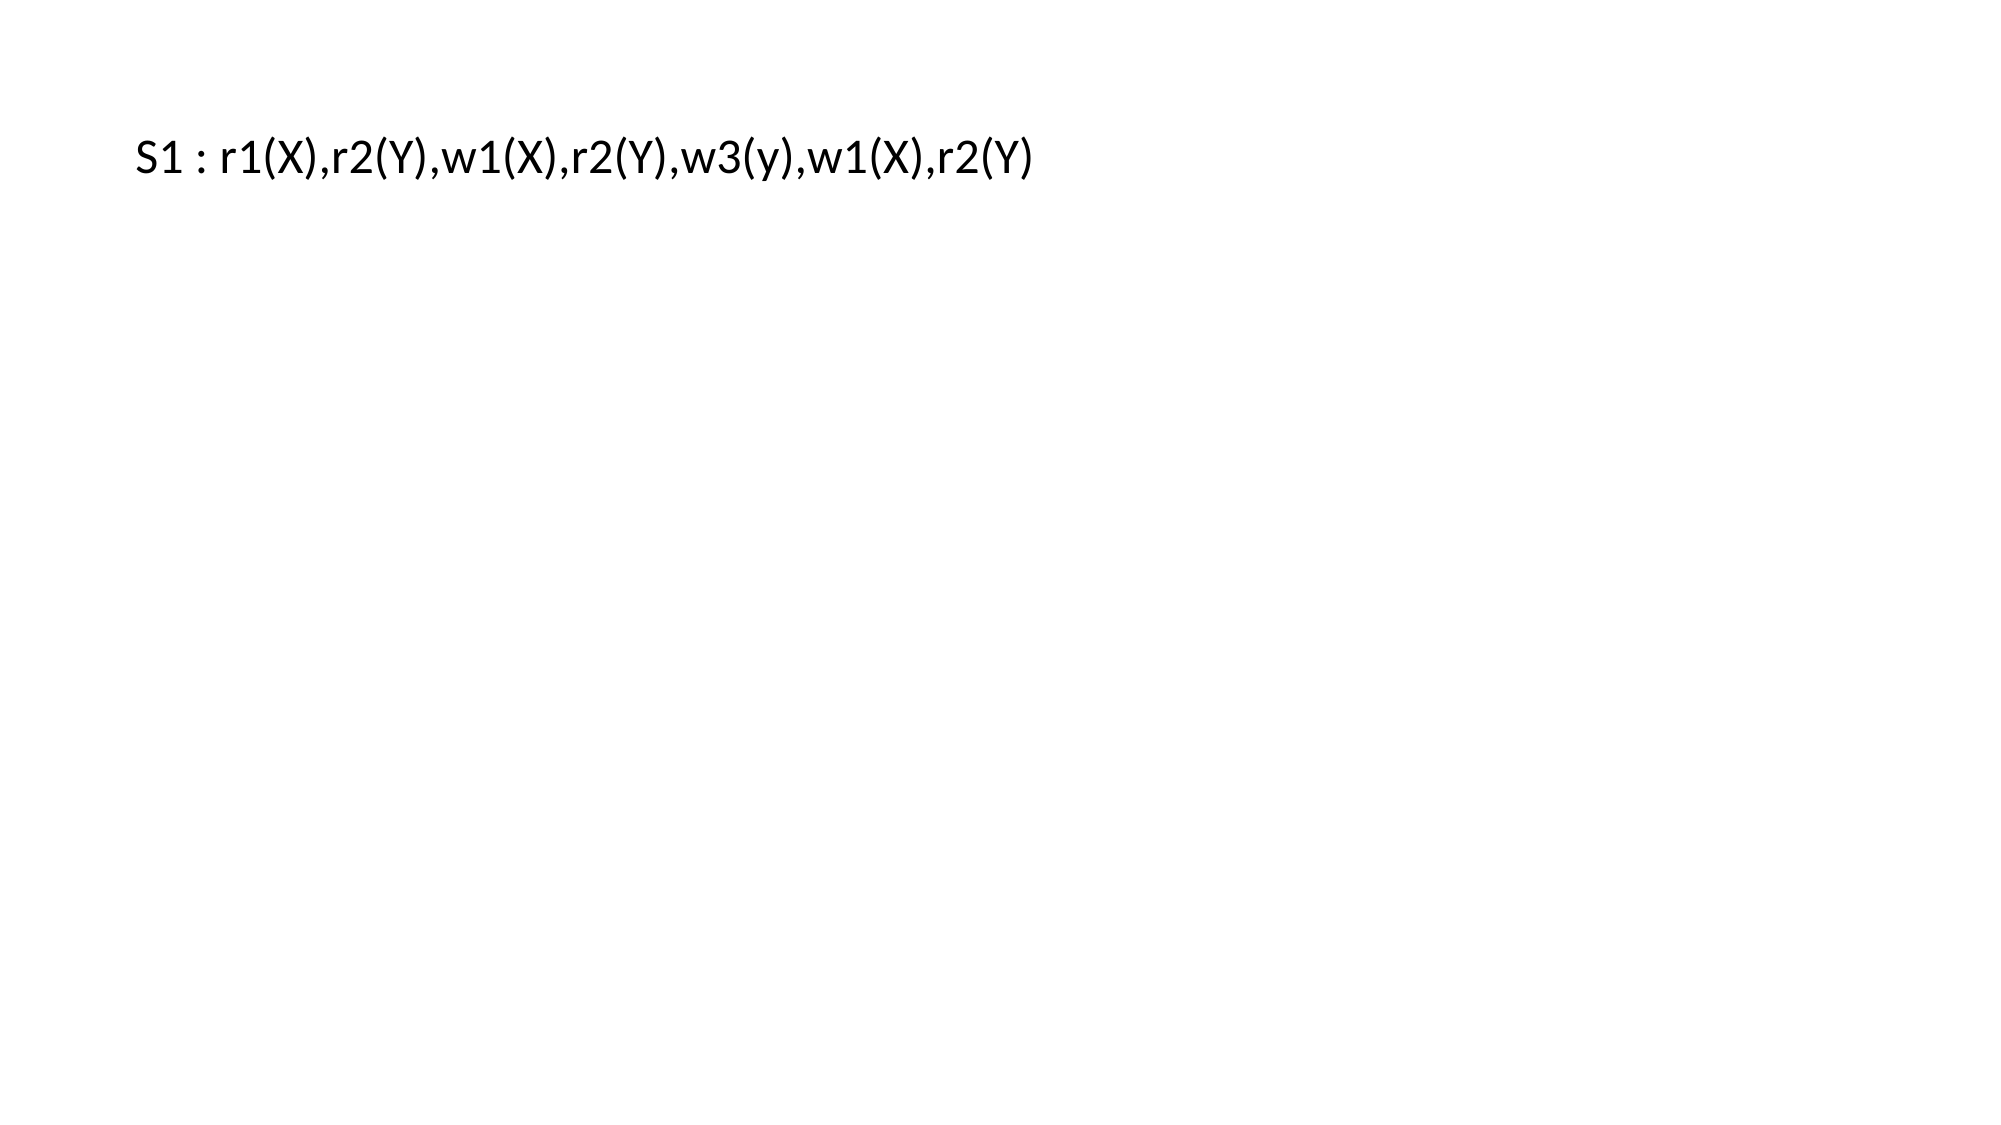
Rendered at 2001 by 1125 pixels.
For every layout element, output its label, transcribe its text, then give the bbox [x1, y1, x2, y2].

text_box S1 : r1(X),r2(Y),w1(X),r2(Y),w3(y),w1(X),r2(Y) [120, 116, 1062, 192]
